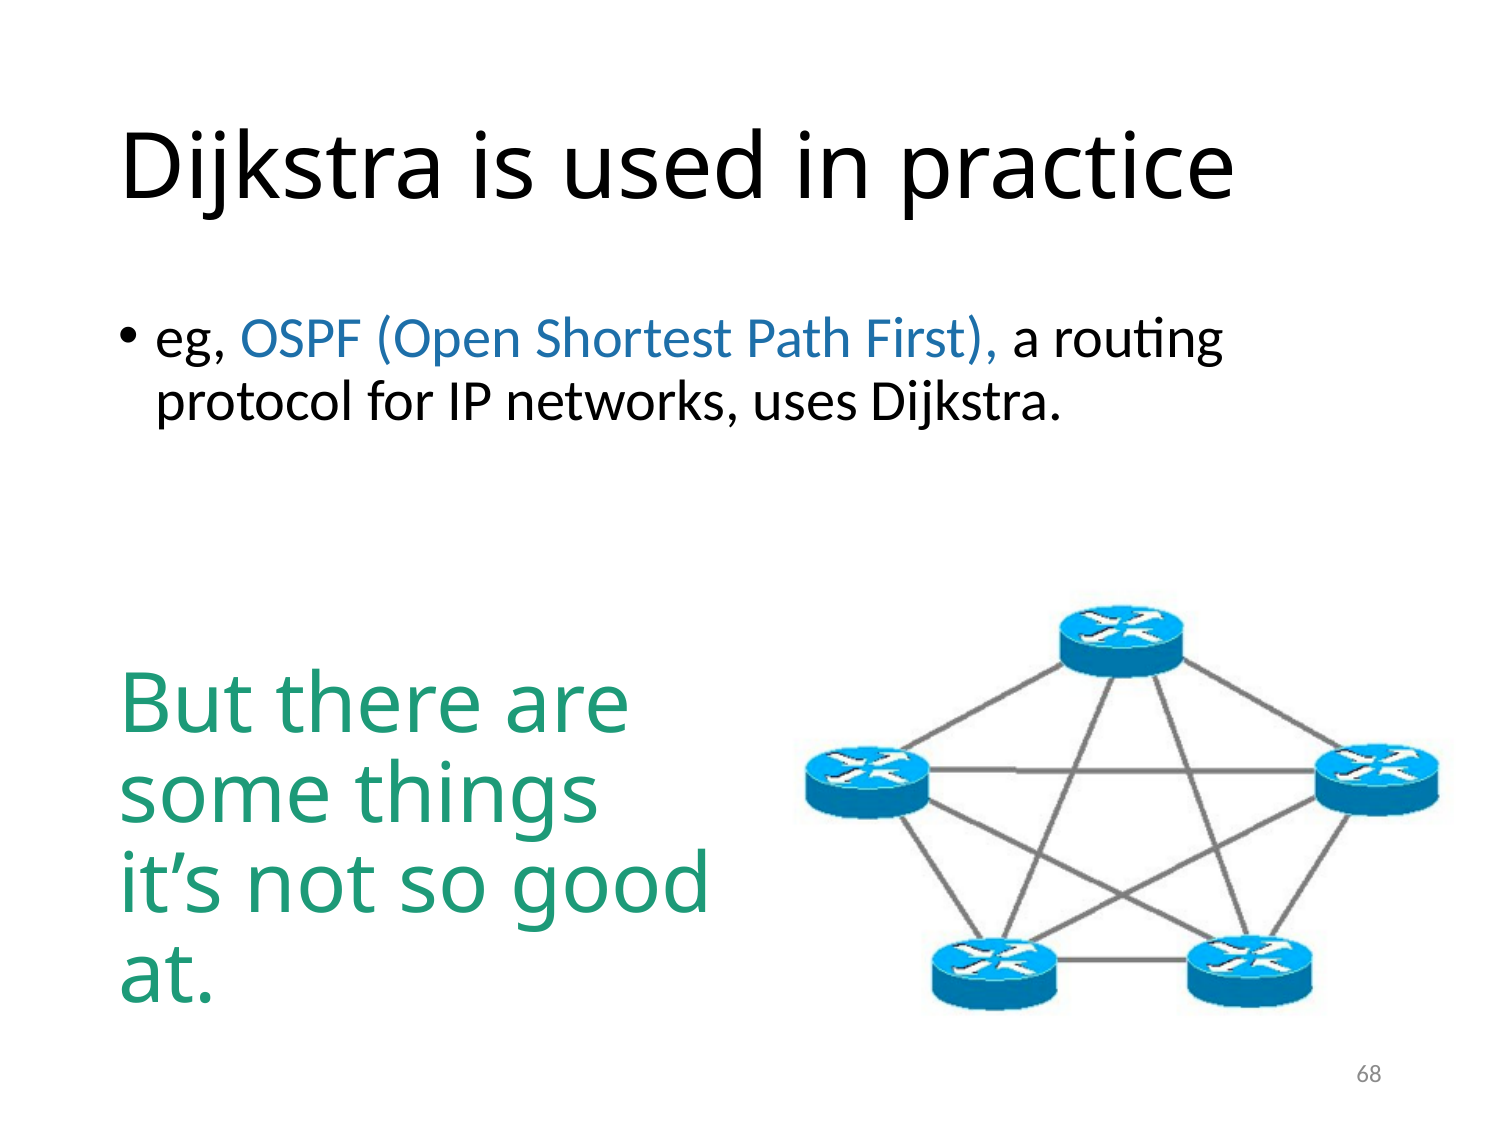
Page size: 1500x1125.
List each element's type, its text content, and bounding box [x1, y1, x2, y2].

text_box But there are some things it’s not so good at. [103, 592, 731, 1089]
slide_number 68 [1059, 1052, 1397, 1103]
picture [773, 569, 1482, 1052]
list eg, OSPF (Open Shortest Path First), a routing protocol for IP networks, uses Dijkstra. [103, 299, 1397, 1014]
title Dijkstra is used in practice [103, 59, 1397, 278]
